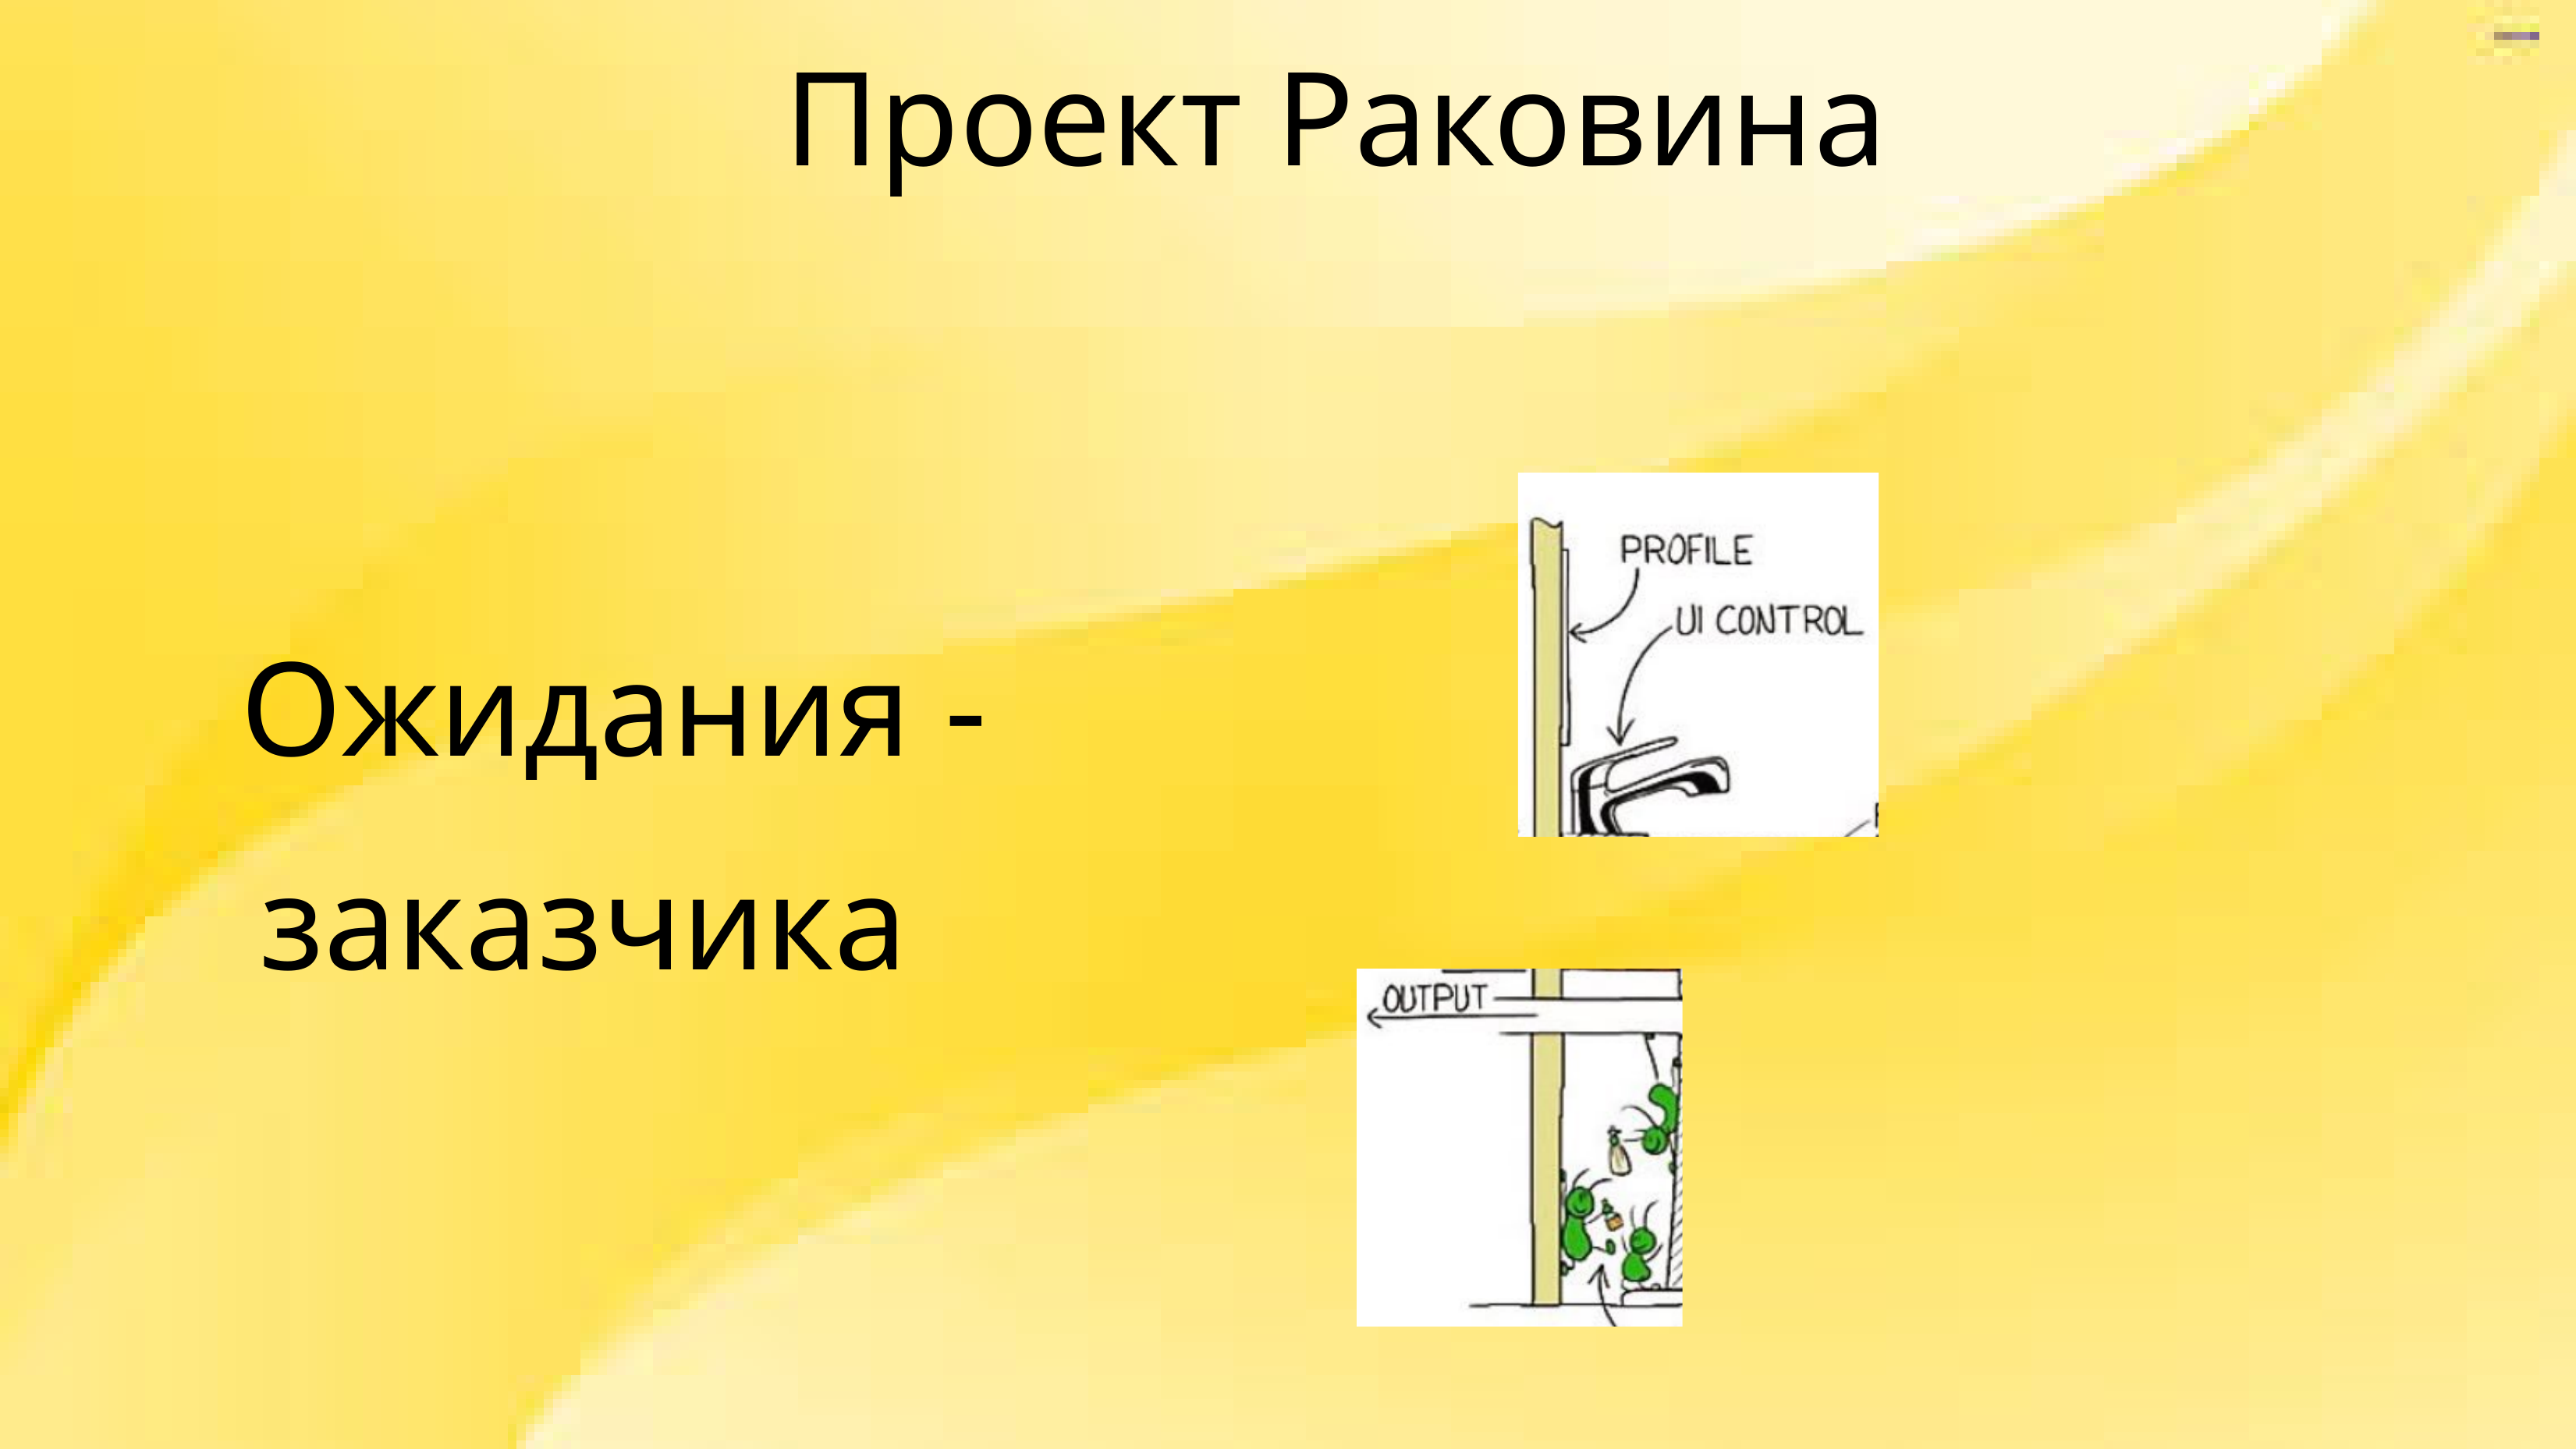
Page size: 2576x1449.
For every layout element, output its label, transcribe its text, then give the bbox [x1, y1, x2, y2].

text_box Ожидания - [229, 620, 999, 788]
text_box заказчика [248, 834, 920, 1002]
text_box Проект Раковина [772, 30, 1900, 198]
picture [0, 0, 2576, 1449]
